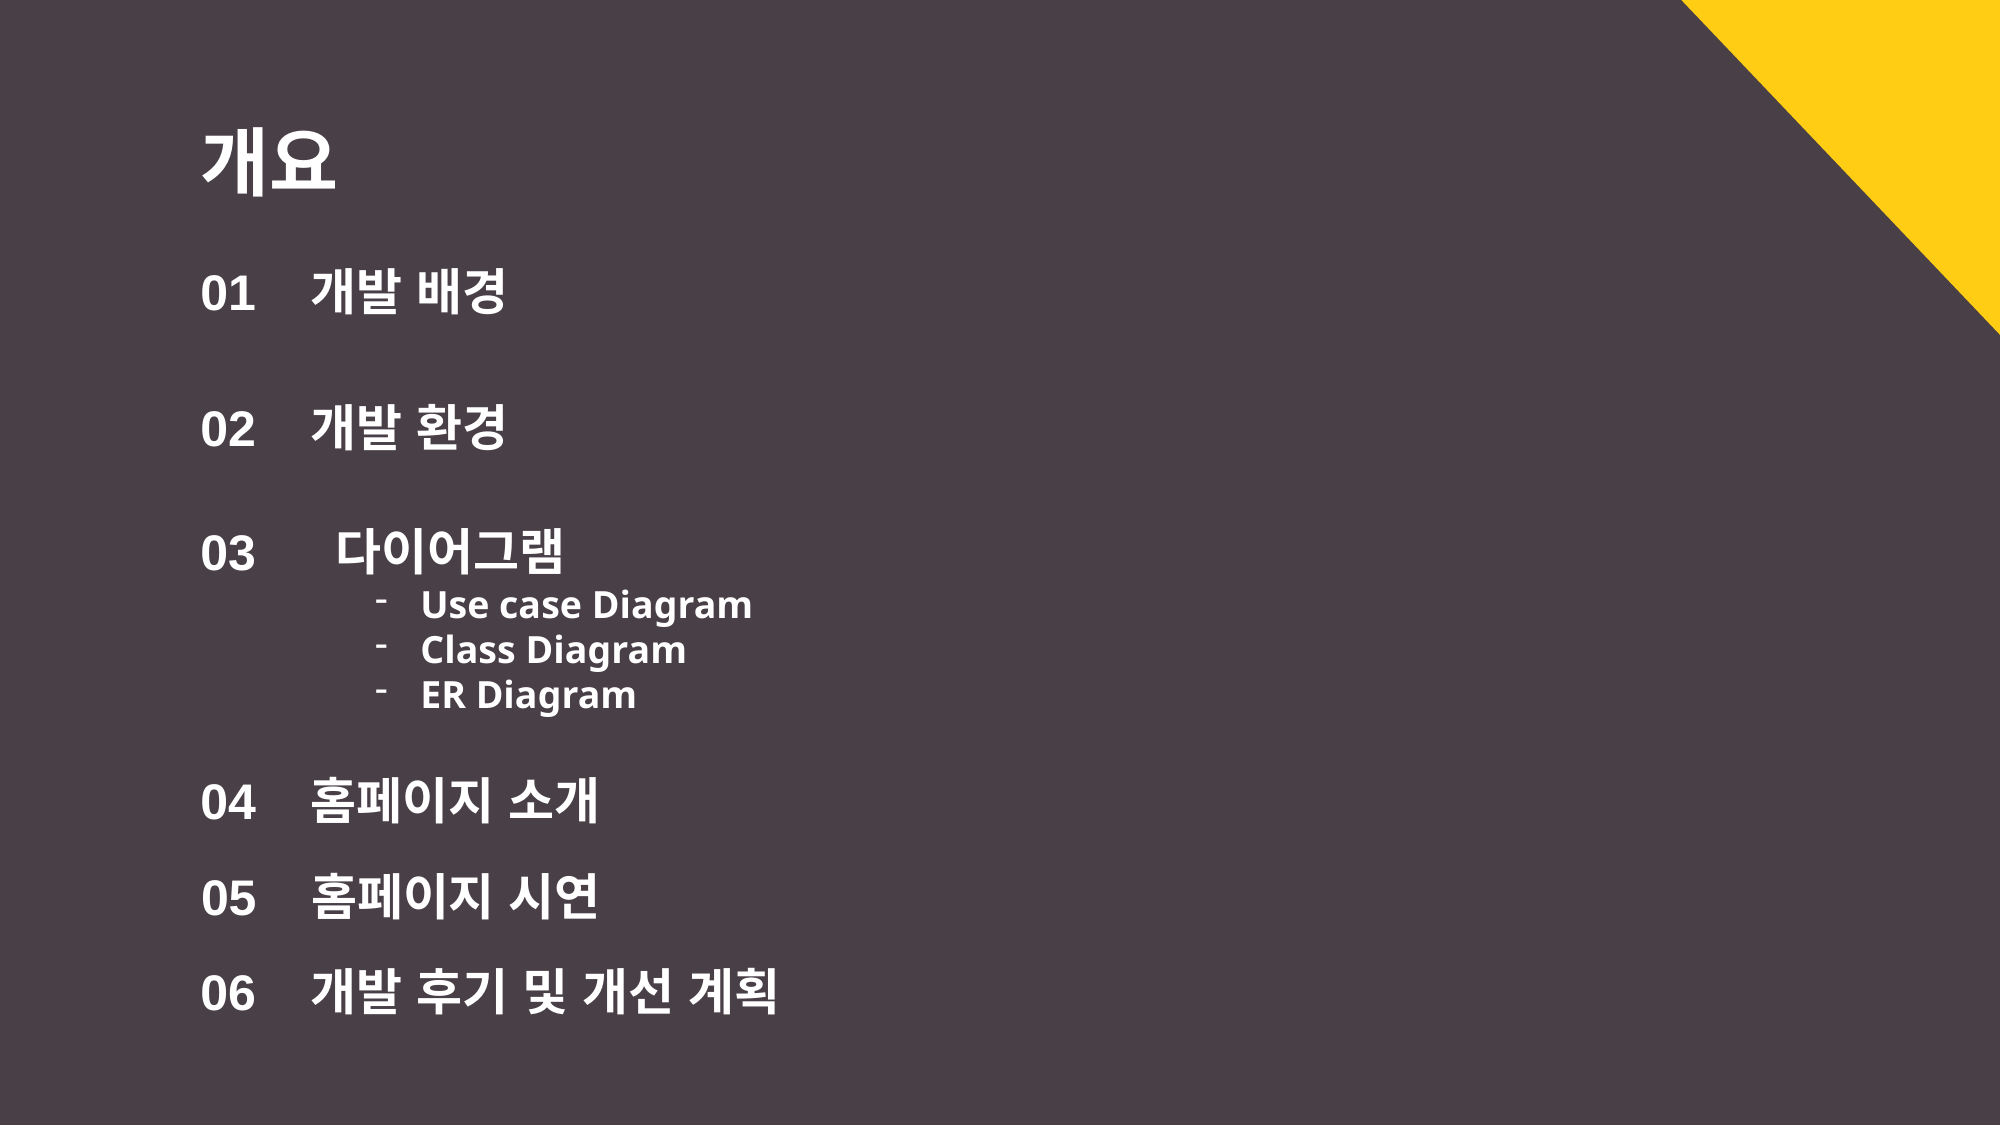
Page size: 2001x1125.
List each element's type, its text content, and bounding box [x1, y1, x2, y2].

text_box 개요 [185, 107, 964, 213]
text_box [185, 513, 1087, 877]
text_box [185, 762, 918, 839]
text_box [185, 952, 918, 1029]
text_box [186, 857, 919, 934]
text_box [185, 388, 918, 465]
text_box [185, 252, 918, 329]
text_box [1679, 0, 2000, 337]
